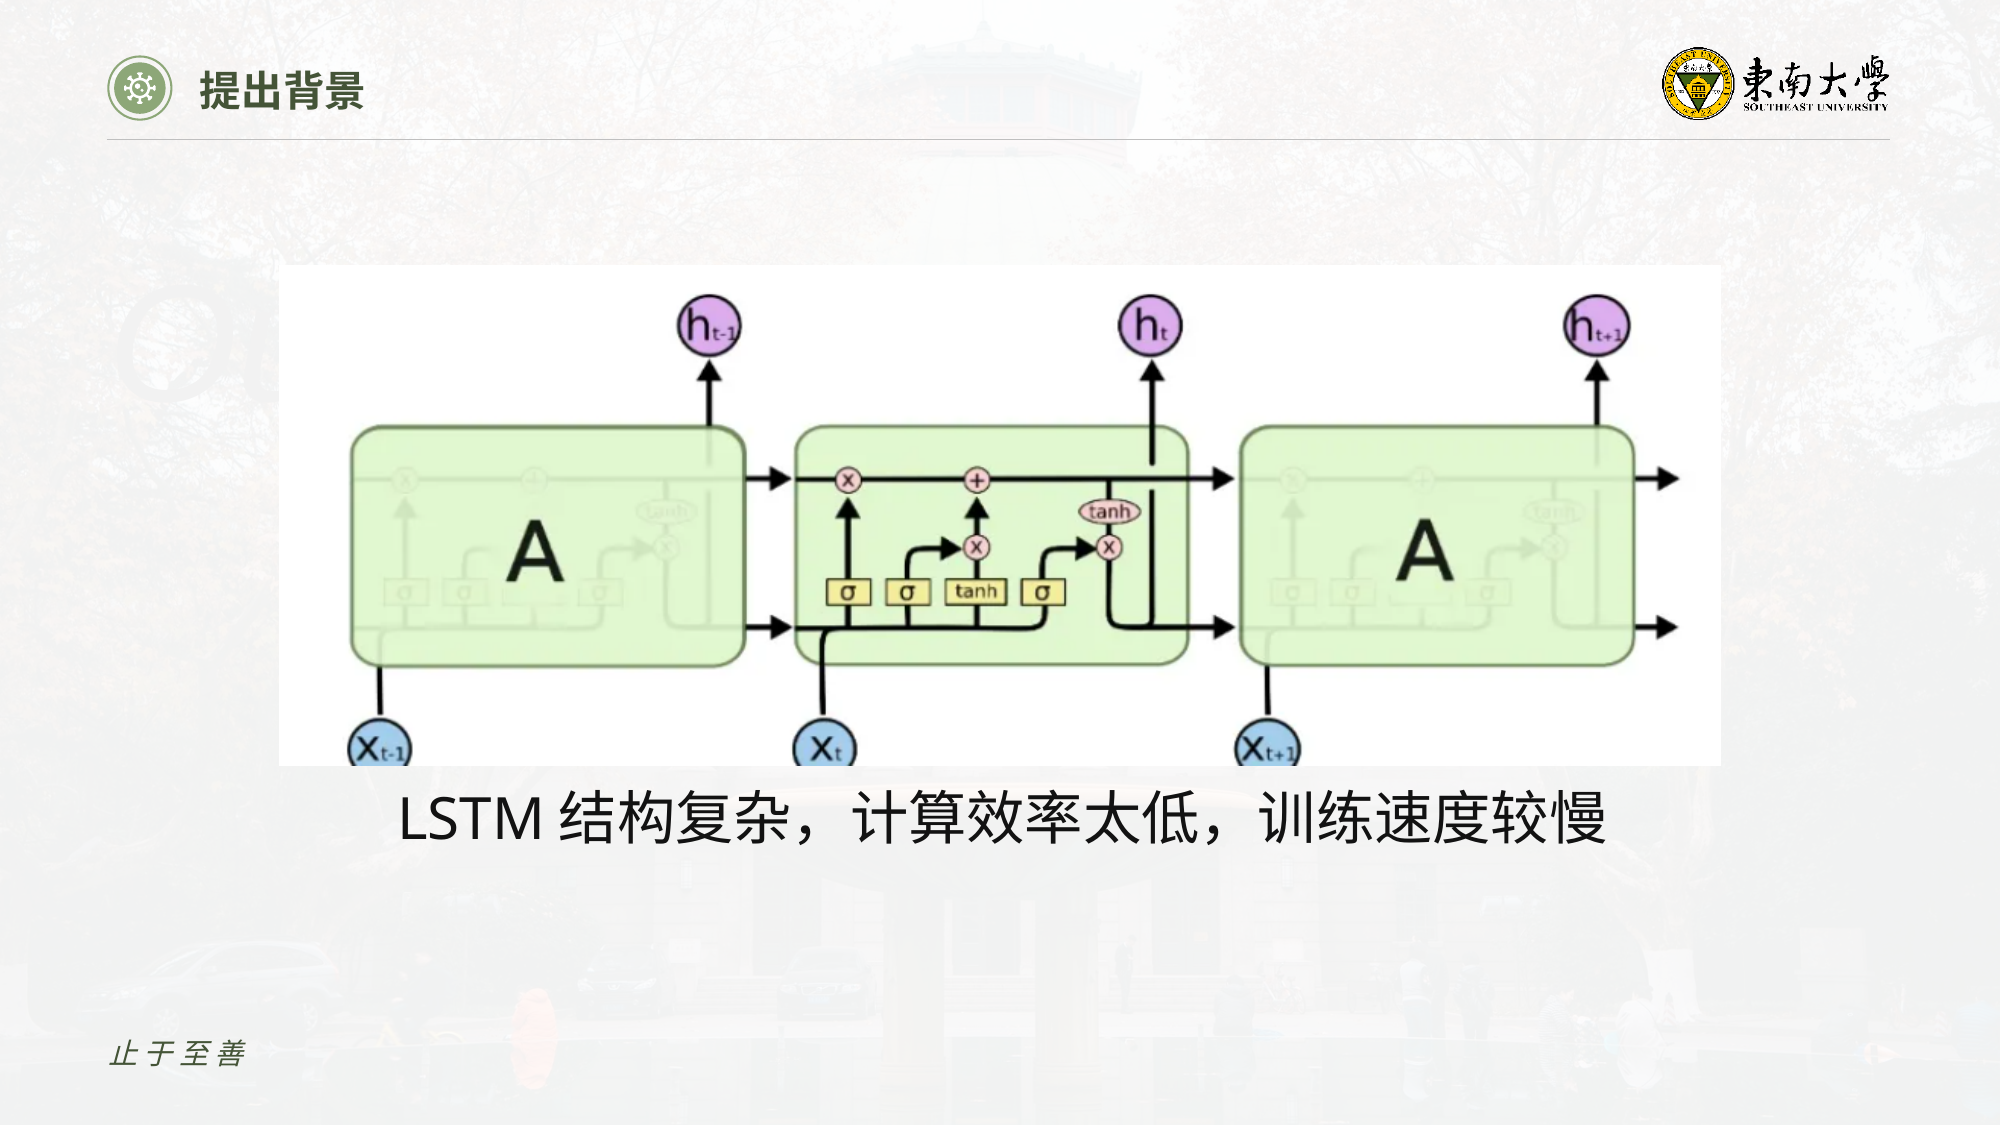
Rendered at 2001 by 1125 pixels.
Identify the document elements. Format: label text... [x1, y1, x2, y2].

picture [1662, 47, 1889, 120]
picture [279, 265, 1721, 766]
text_box LSTM结构复杂，计算效率太低，训练速度较慢 [382, 773, 1732, 859]
slide_number 止于至善 [108, 1022, 657, 1083]
list 提出背景 [199, 56, 1663, 123]
